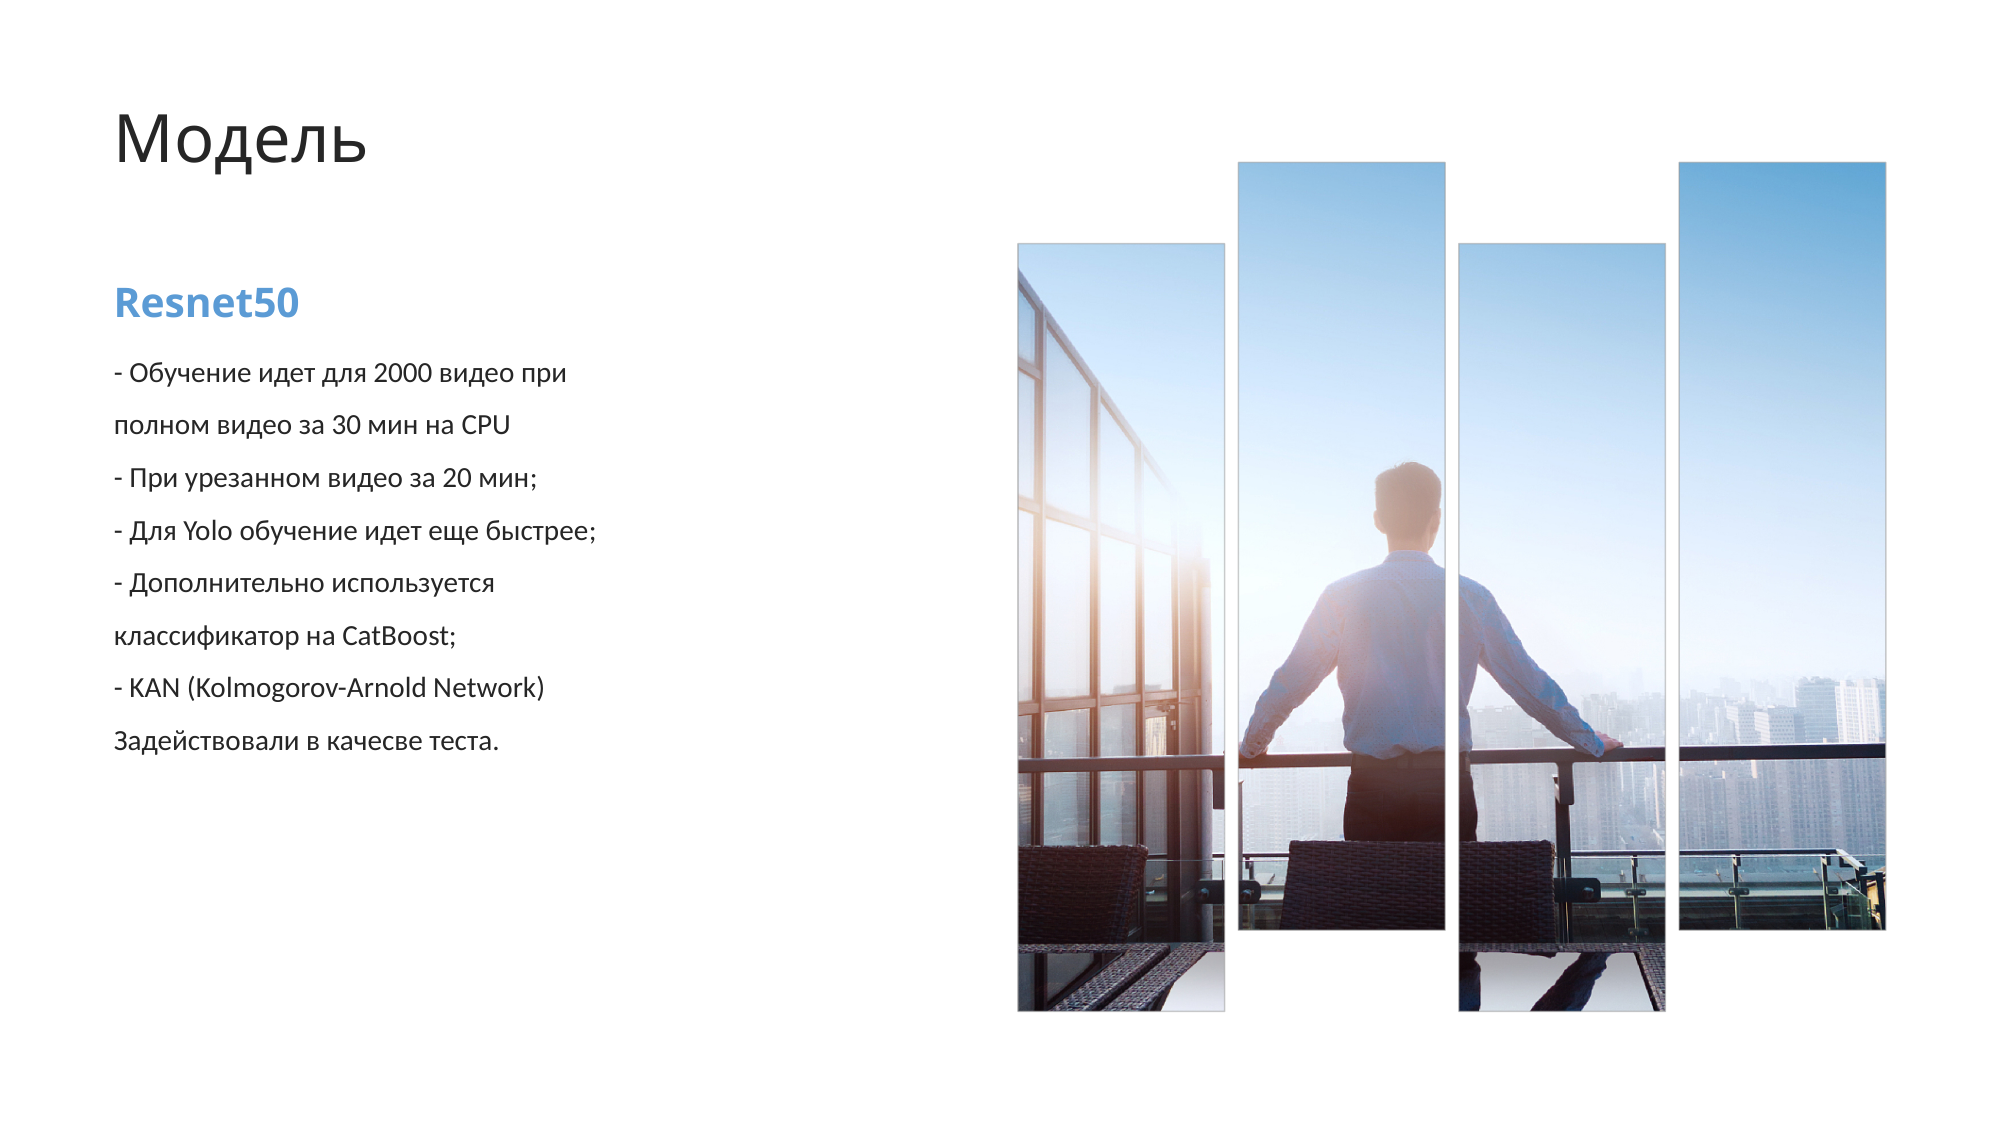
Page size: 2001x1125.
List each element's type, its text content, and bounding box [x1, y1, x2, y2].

text_box - Обучение идет для 2000 видео при полном видео за 30 мин на CPU - При урезанном видео за 20 мин; - Для Yolo обучение идет еще быстрее; - Дополнительно используется классификатор на CatBoost; - KAN (Kolmogorov-Arnold Network) Задействовали в качесве теста. [113, 335, 671, 958]
picture [1017, 162, 1886, 1012]
title Модель [113, 59, 1200, 178]
text_box Resnet50 [113, 276, 671, 326]
